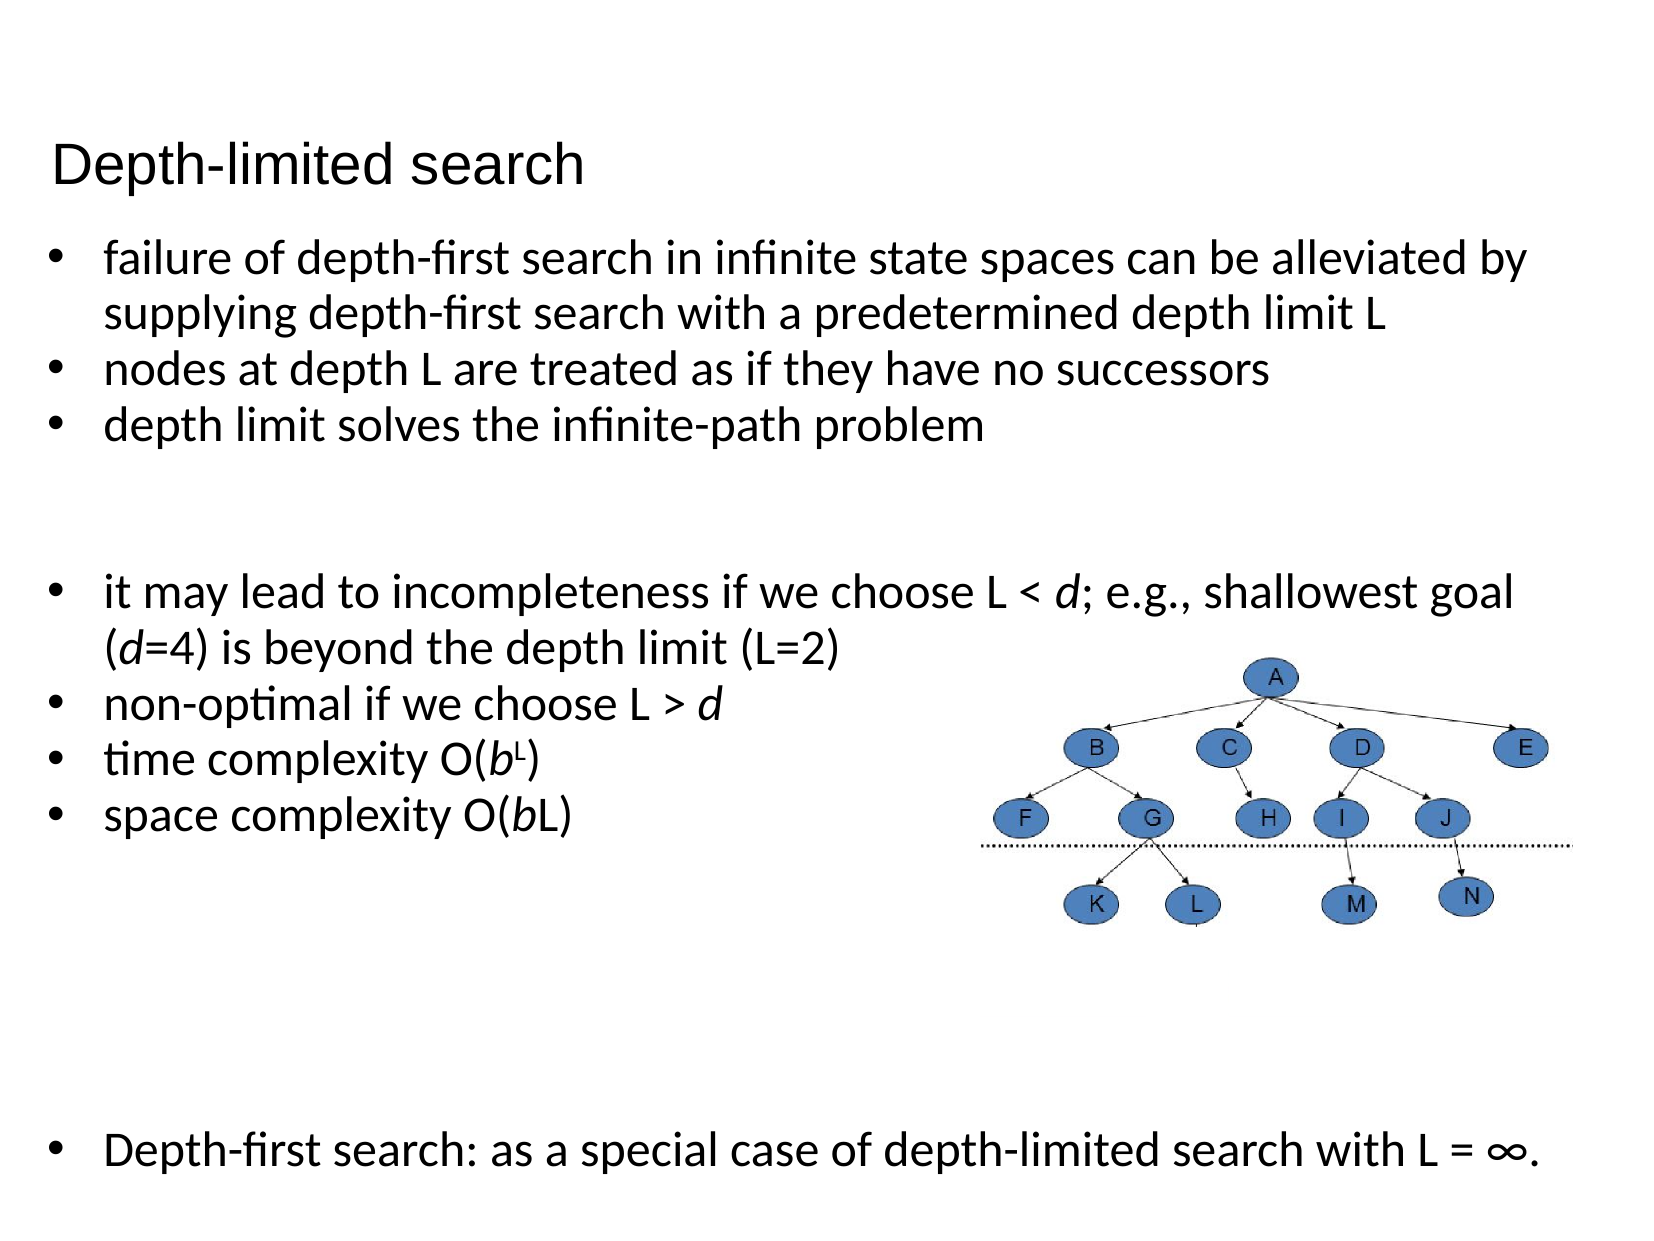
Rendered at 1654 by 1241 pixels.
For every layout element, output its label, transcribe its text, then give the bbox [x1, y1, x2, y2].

text_box failure of depth-first search in infinite state spaces can be alleviated by supplying depth-first search with a predetermined depth limit L nodes at depth L are treated as if they have no successors depth limit solves the infinite-path problem it may lead to incompleteness if we choose L < d; e.g., shallowest goal (d=4) is beyond the depth limit (L=2) non-optimal if we choose L > d time complexity O(bL) space complexity O(bL) Depth-first search: as a special case of depth-limited search with L = ∞. [35, 223, 1596, 1183]
picture [980, 648, 1573, 1017]
list Depth-limited search [50, 127, 1654, 229]
